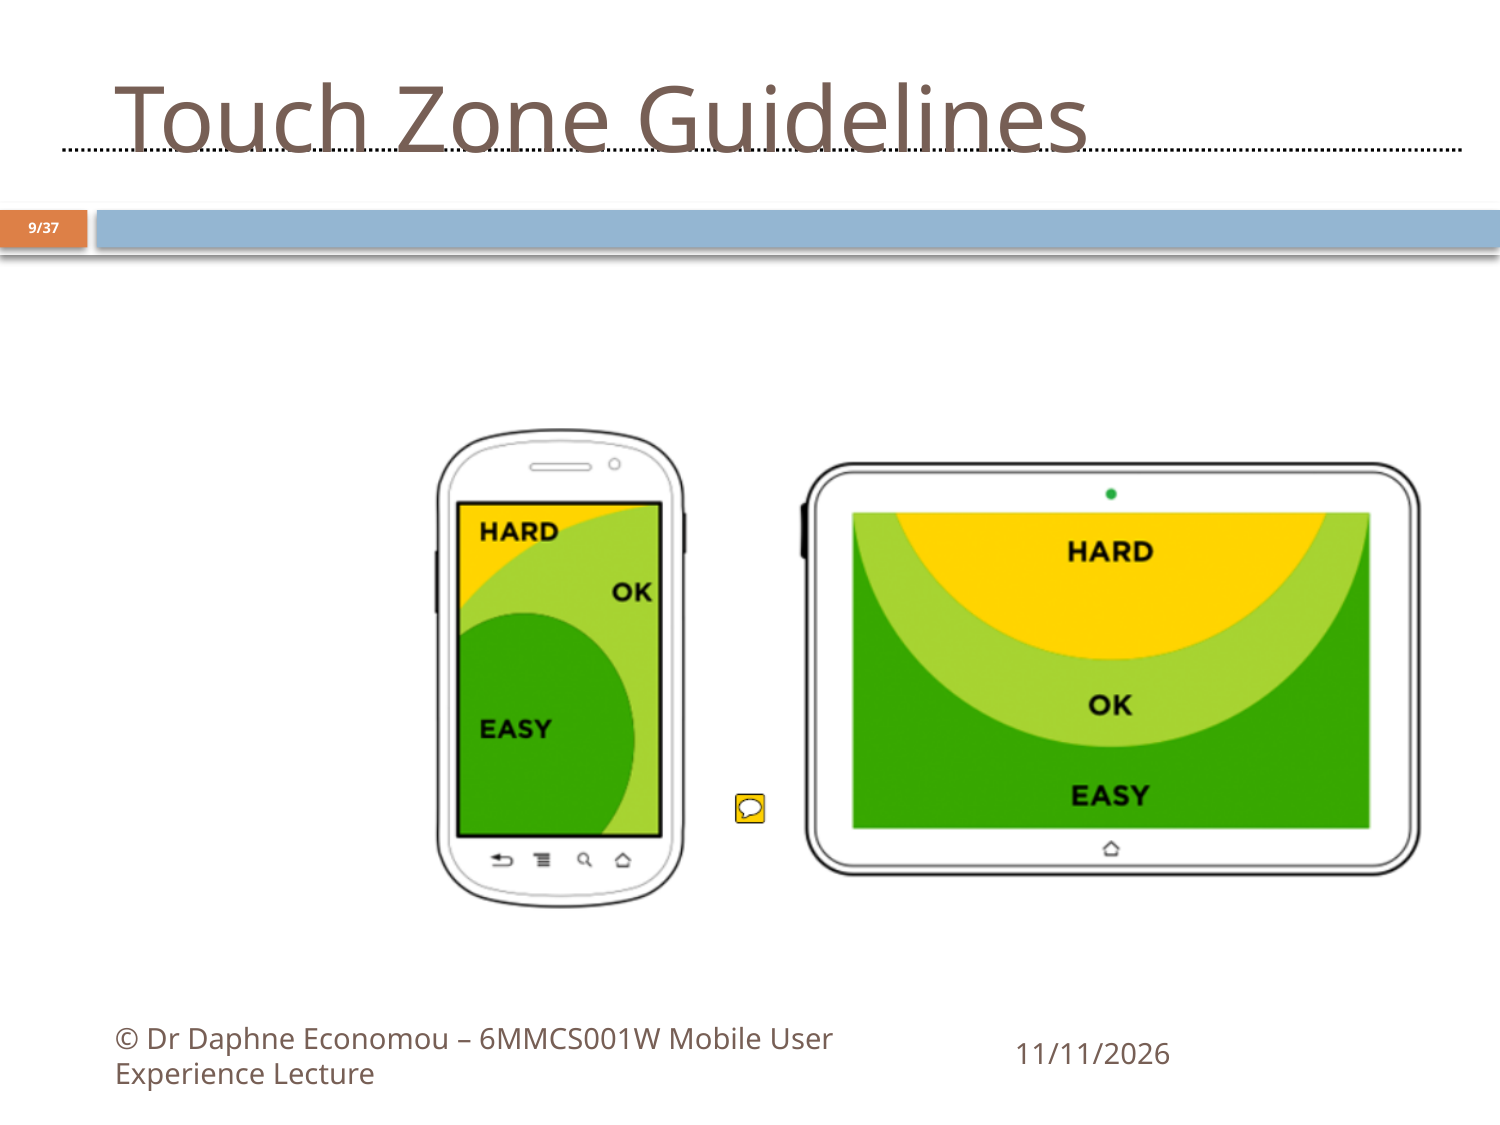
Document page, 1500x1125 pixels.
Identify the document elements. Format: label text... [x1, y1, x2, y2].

slide_number 9/37 [0, 208, 88, 249]
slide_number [999, 1025, 1438, 1085]
footer © Dr Daphne Economou – 6MMCS001W Mobile User Experience Lecture [99, 1024, 990, 1085]
picture [419, 418, 1441, 924]
title Touch Zone Guidelines [99, 44, 1425, 188]
